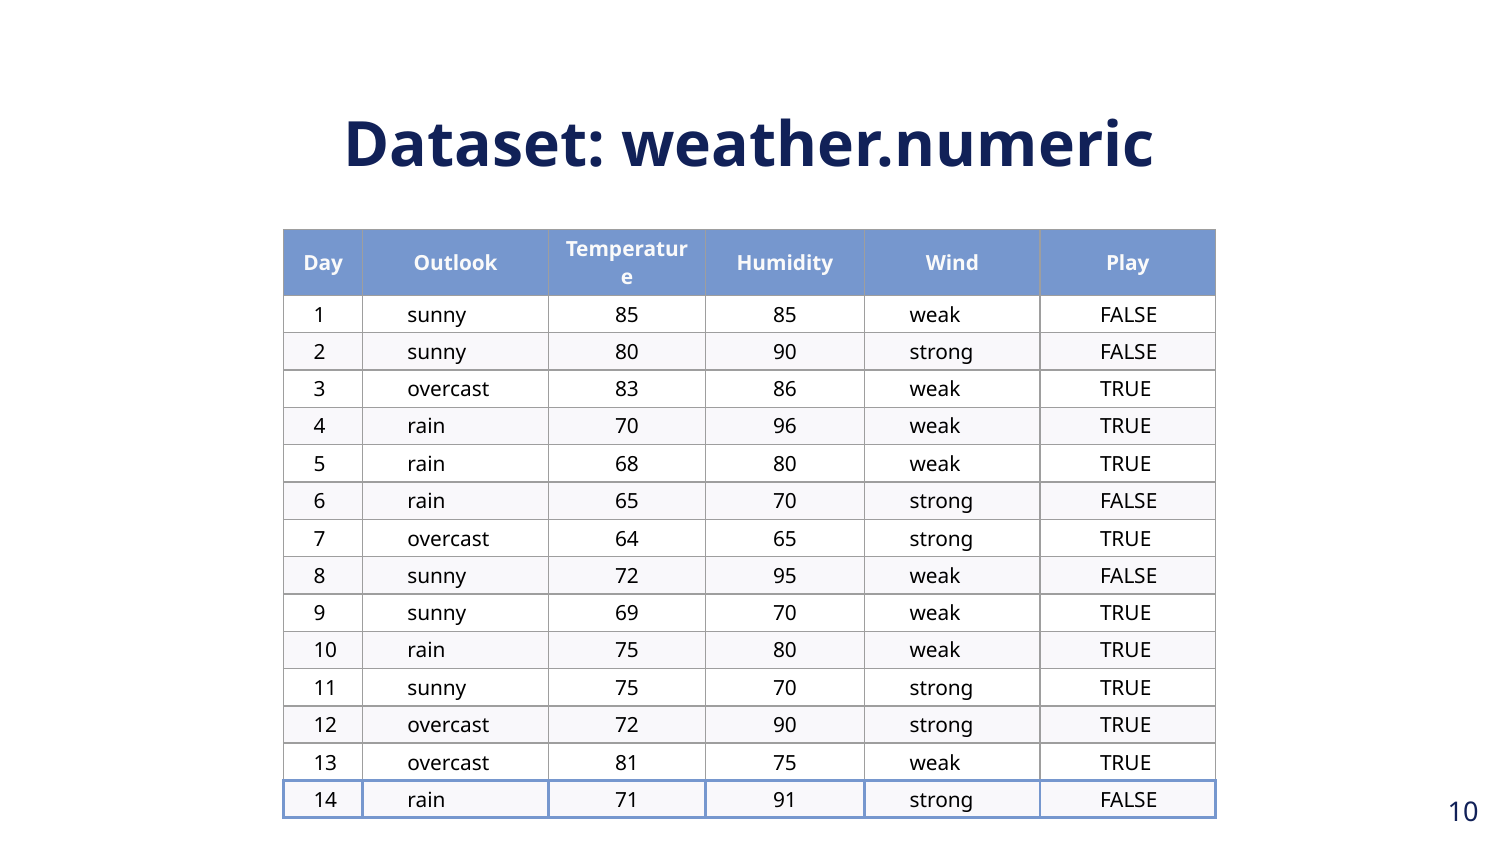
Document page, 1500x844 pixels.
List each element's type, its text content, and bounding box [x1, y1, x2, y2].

table_cell TRUE [1041, 744, 1215, 779]
table_cell TRUE [1041, 445, 1215, 481]
table_cell 70 [706, 483, 864, 519]
table_cell strong [866, 782, 1039, 816]
table_cell 1 [284, 296, 362, 332]
table_header Day [284, 230, 362, 295]
table_cell rain [363, 483, 548, 519]
table_cell strong [865, 707, 1039, 742]
table_cell weak [865, 595, 1039, 631]
table_cell 80 [706, 632, 864, 668]
table_cell 80 [549, 333, 705, 369]
table_cell strong [865, 333, 1039, 369]
table_cell FALSE [1041, 782, 1214, 816]
table_cell 14 [285, 782, 361, 816]
table_cell 5 [284, 445, 362, 481]
table_cell overcast [363, 371, 548, 407]
table_header Temperature [549, 230, 705, 295]
table_cell 71 [550, 782, 704, 816]
table_cell FALSE [1041, 557, 1215, 593]
table_cell rain [363, 632, 548, 668]
table_cell strong [865, 669, 1039, 705]
table_cell 81 [549, 744, 705, 779]
table_cell FALSE [1041, 296, 1215, 332]
table_cell TRUE [1041, 371, 1215, 407]
table_cell sunny [363, 595, 548, 631]
table_cell overcast [363, 744, 548, 779]
table_cell 2 [284, 333, 362, 369]
table_cell 83 [549, 371, 705, 407]
table_cell 10 [284, 632, 362, 668]
table_cell 75 [706, 744, 864, 779]
table_cell 65 [706, 520, 864, 556]
table_cell 90 [706, 707, 864, 742]
table_cell 69 [549, 595, 705, 631]
table_cell sunny [363, 333, 548, 369]
table_cell 86 [706, 371, 864, 407]
table_cell rain [363, 408, 548, 444]
table_cell 3 [284, 371, 362, 407]
table_header Play [1041, 230, 1215, 295]
table_cell sunny [363, 296, 548, 332]
table_cell weak [865, 557, 1039, 593]
table_cell 85 [549, 296, 705, 332]
table_cell TRUE [1041, 595, 1215, 631]
table_cell FALSE [1041, 333, 1215, 369]
table_cell sunny [363, 557, 548, 593]
table_cell rain [364, 782, 547, 816]
table_cell 70 [706, 595, 864, 631]
table_cell 96 [706, 408, 864, 444]
table_cell 72 [549, 557, 705, 593]
table_cell 85 [706, 296, 864, 332]
title Dataset: weather.numeric [117, 88, 1382, 183]
table_cell 9 [284, 595, 362, 631]
table_cell overcast [363, 520, 548, 556]
table_cell weak [865, 632, 1039, 668]
table_cell 95 [706, 557, 864, 593]
table_cell strong [865, 483, 1039, 519]
table_cell 72 [549, 707, 705, 742]
table_cell 8 [284, 557, 362, 593]
table_cell 13 [284, 744, 362, 779]
table_cell TRUE [1041, 520, 1215, 556]
table_cell 65 [549, 483, 705, 519]
table_cell 70 [706, 669, 864, 705]
table_cell 90 [706, 333, 864, 369]
table_cell weak [865, 296, 1039, 332]
table_cell 11 [284, 669, 362, 705]
table_header Wind [865, 230, 1039, 295]
table_cell TRUE [1041, 632, 1215, 668]
table_cell sunny [363, 669, 548, 705]
table_cell TRUE [1041, 669, 1215, 705]
table_cell weak [865, 371, 1039, 407]
table_cell weak [865, 408, 1039, 444]
table_cell 64 [549, 520, 705, 556]
table_cell 91 [707, 782, 863, 816]
table_cell weak [865, 445, 1039, 481]
table_cell overcast [363, 707, 548, 742]
table_cell 70 [549, 408, 705, 444]
table_cell 75 [549, 632, 705, 668]
table_cell 68 [549, 445, 705, 481]
table_cell 7 [284, 520, 362, 556]
table_cell weak [865, 744, 1039, 779]
table_cell 12 [284, 707, 362, 742]
table_cell 80 [706, 445, 864, 481]
table_cell 75 [549, 669, 705, 705]
table_cell strong [865, 520, 1039, 556]
table_cell TRUE [1041, 707, 1215, 742]
table_cell rain [363, 445, 548, 481]
table_header Outlook [363, 230, 548, 295]
table_cell 6 [284, 483, 362, 519]
table_cell 4 [284, 408, 362, 444]
slide_number ‹#› [1403, 779, 1494, 844]
table_header Humidity [706, 230, 864, 295]
table_cell FALSE [1041, 483, 1215, 519]
table_cell TRUE [1041, 408, 1215, 444]
